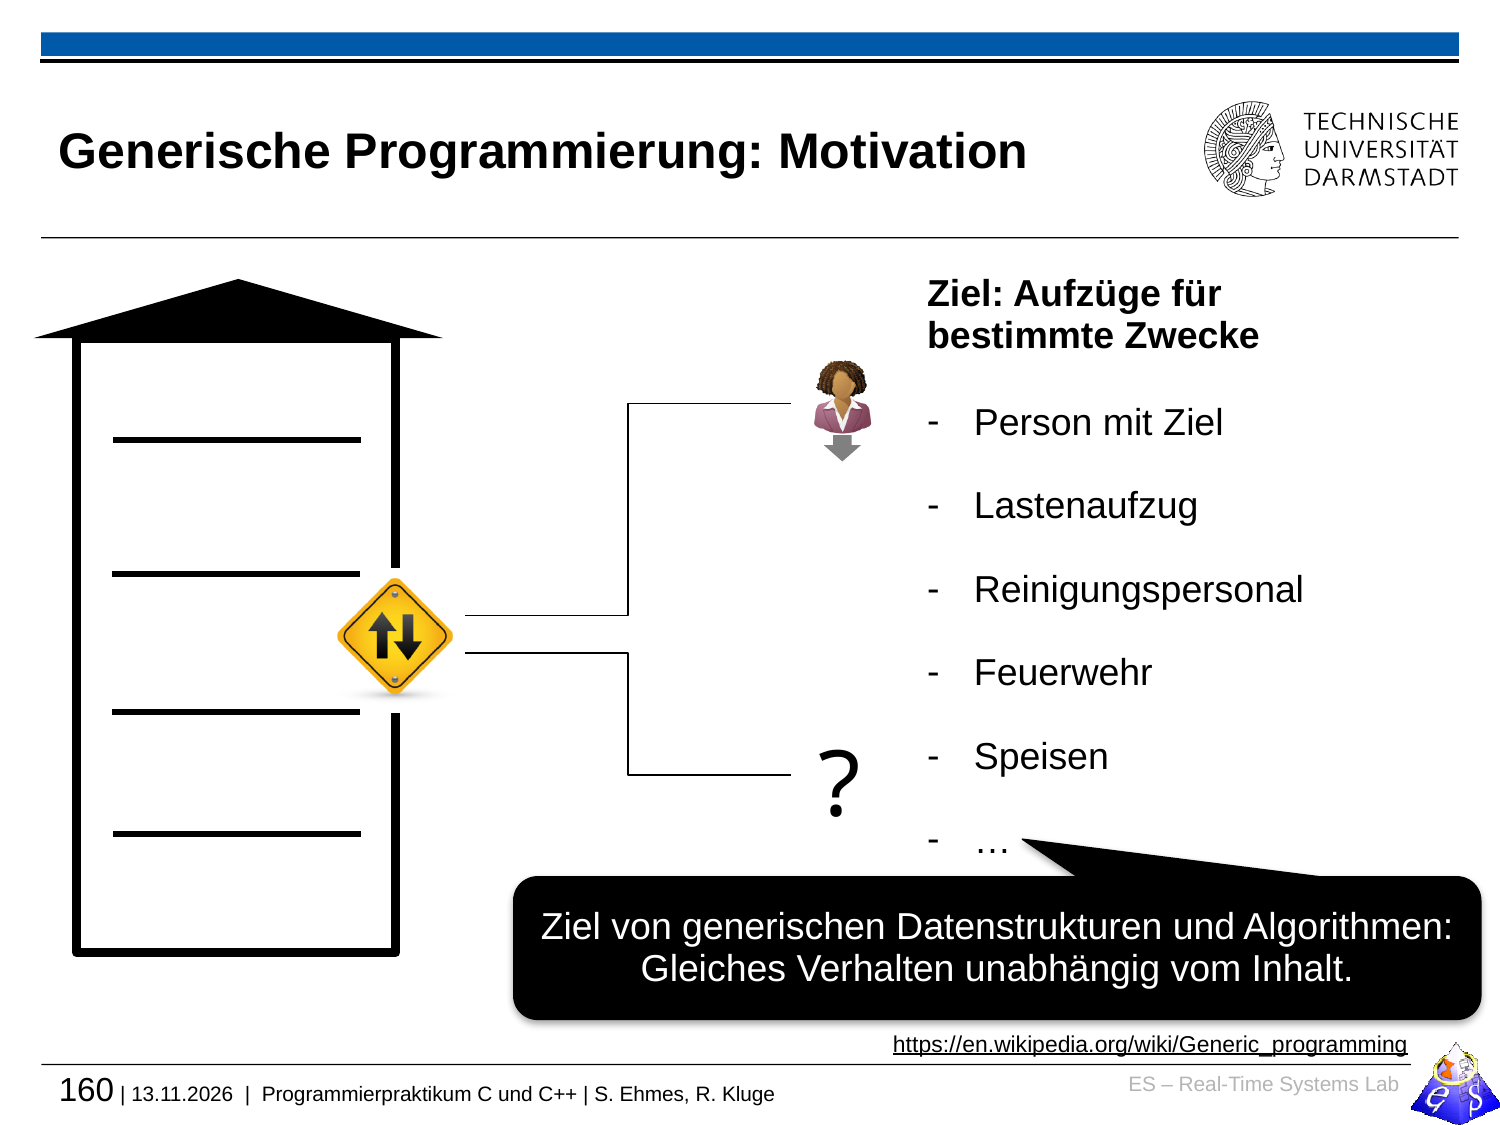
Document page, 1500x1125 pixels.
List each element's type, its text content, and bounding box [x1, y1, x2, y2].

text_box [464, 652, 792, 776]
text_box [33, 278, 443, 339]
picture [324, 568, 466, 714]
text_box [812, 356, 876, 462]
picture [1187, 84, 1483, 214]
text_box Ziel: Aufzüge für bestimmte Zwecke Person mit Ziel Lastenaufzug Reinigungspersonal Feuerwehr Speisen … [912, 265, 1322, 869]
text_box https://en.wikipedia.org/wiki/Generic_programming [679, 1024, 1430, 1065]
title Generische Programmierung: Motivation [58, 80, 1187, 218]
text_box ? [796, 727, 882, 845]
text_box Ziel von generischen Datenstrukturen und Algorithmen: Gleiches Verhalten unabhängig vom Inhalt. [513, 838, 1482, 1021]
text_box [76, 339, 396, 953]
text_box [464, 403, 792, 616]
picture [1411, 1041, 1500, 1125]
